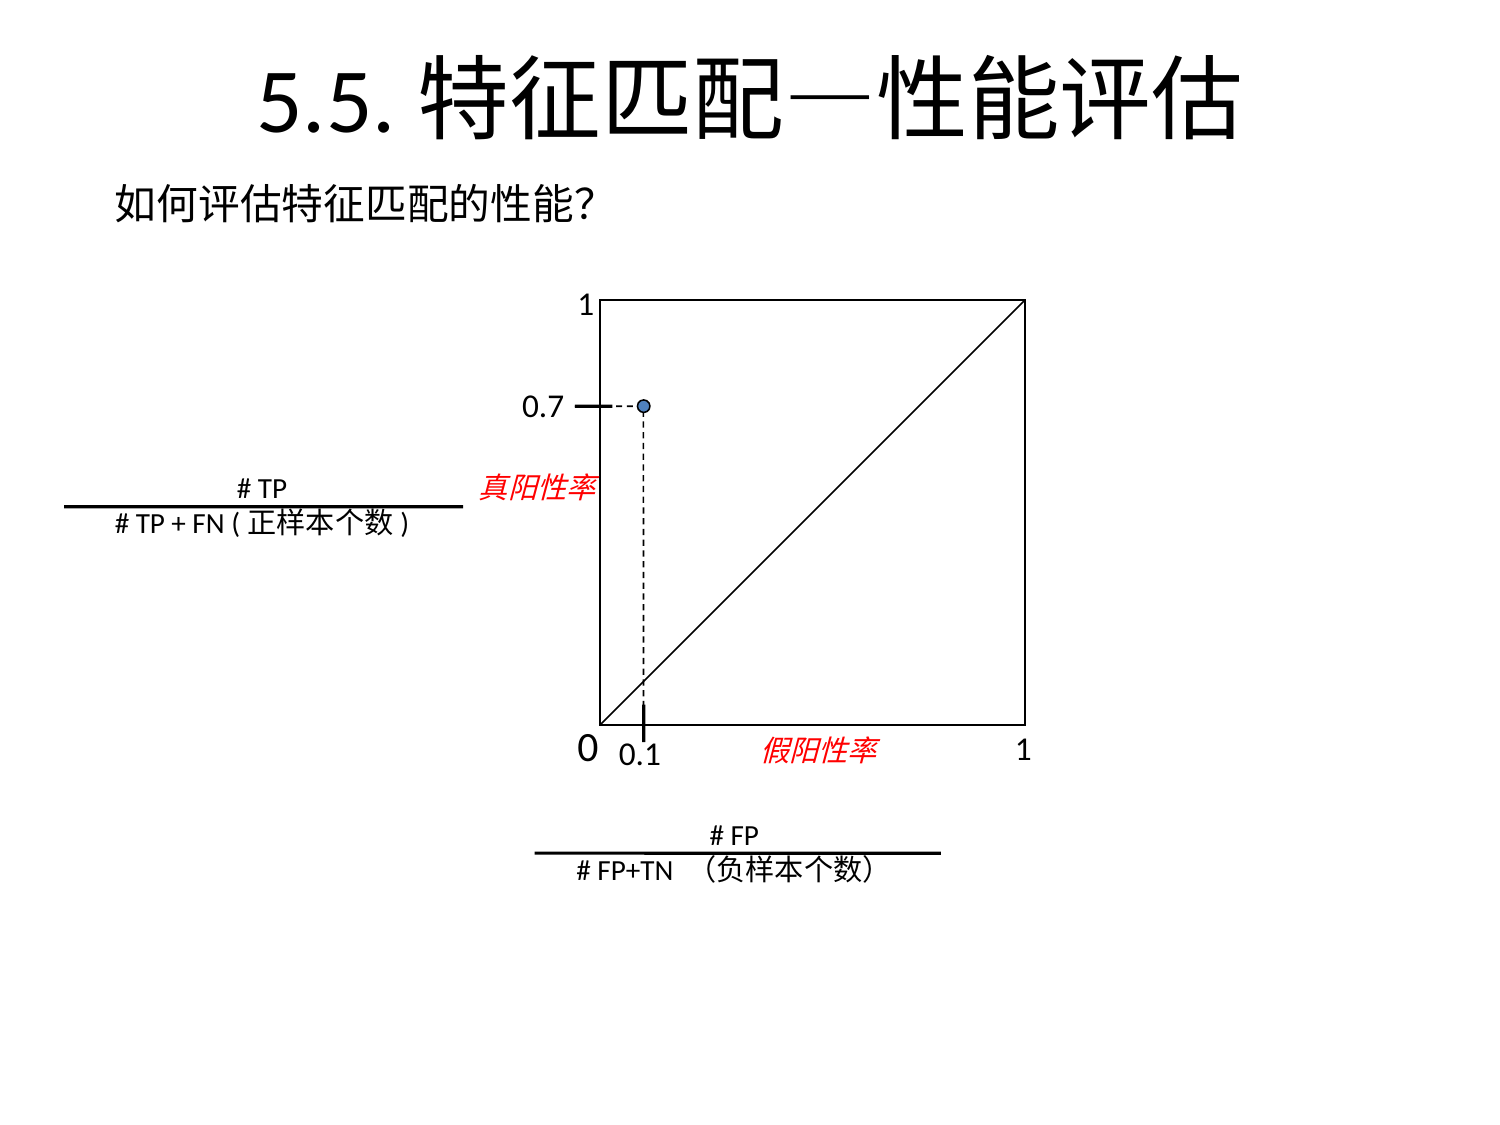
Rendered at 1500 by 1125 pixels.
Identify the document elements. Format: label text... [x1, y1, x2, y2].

text_box 1 [562, 274, 613, 330]
text_box 1 [999, 719, 1050, 724]
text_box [24, 462, 500, 549]
text_box [600, 299, 1025, 724]
list 如何评估特征匹配的性能？ [99, 170, 1375, 241]
text_box [637, 399, 650, 413]
text_box 0.1 [604, 724, 730, 780]
text_box 0 [562, 712, 638, 724]
text_box 真阳性率 [502, 462, 638, 548]
title 5.5.特征匹配—性能评估 [75, 1, 1425, 190]
text_box 0.7 [507, 377, 600, 432]
text_box 假阳性率 [537, 724, 604, 775]
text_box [496, 808, 972, 896]
text_box 假阳性率 [730, 724, 1100, 775]
